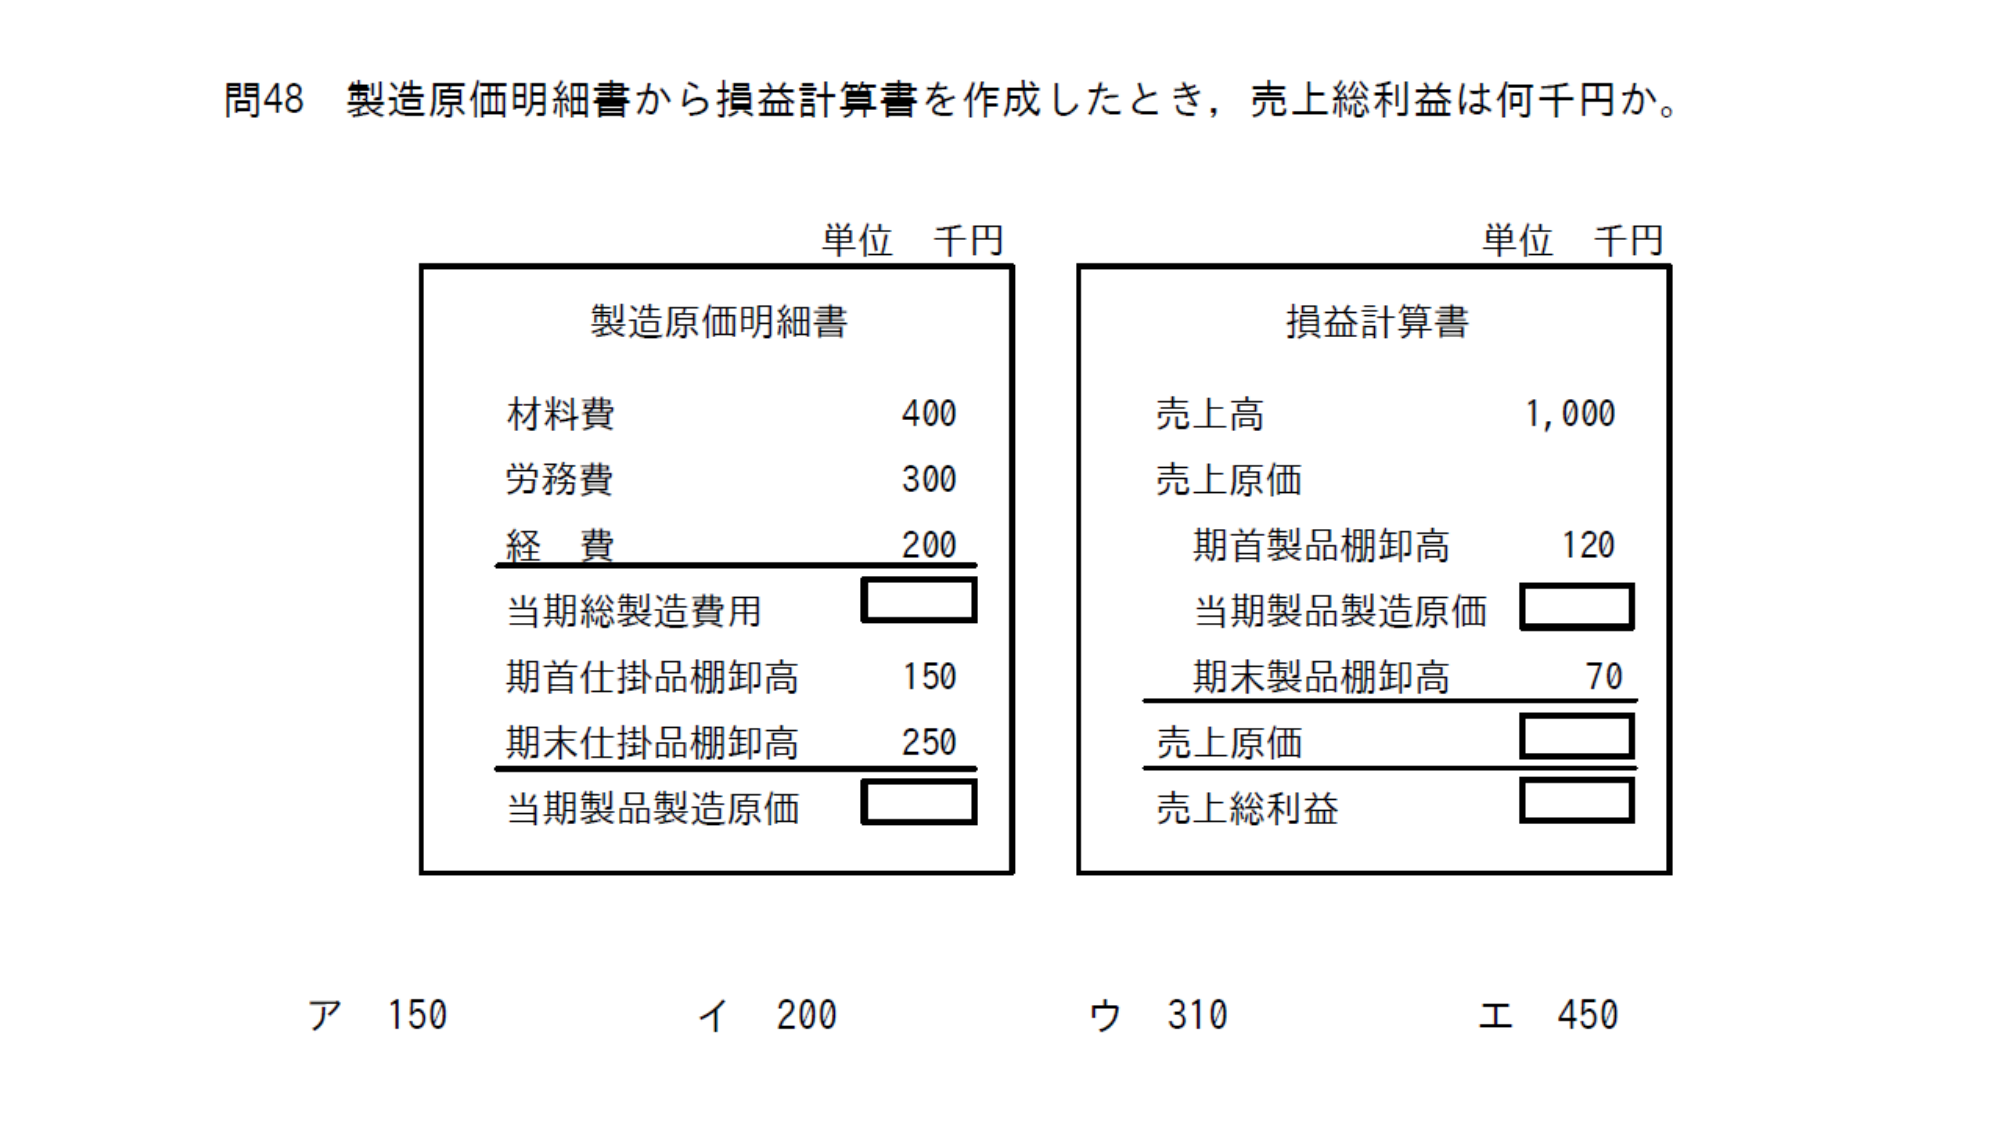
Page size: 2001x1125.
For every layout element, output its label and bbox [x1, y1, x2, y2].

picture [197, 52, 1723, 1073]
